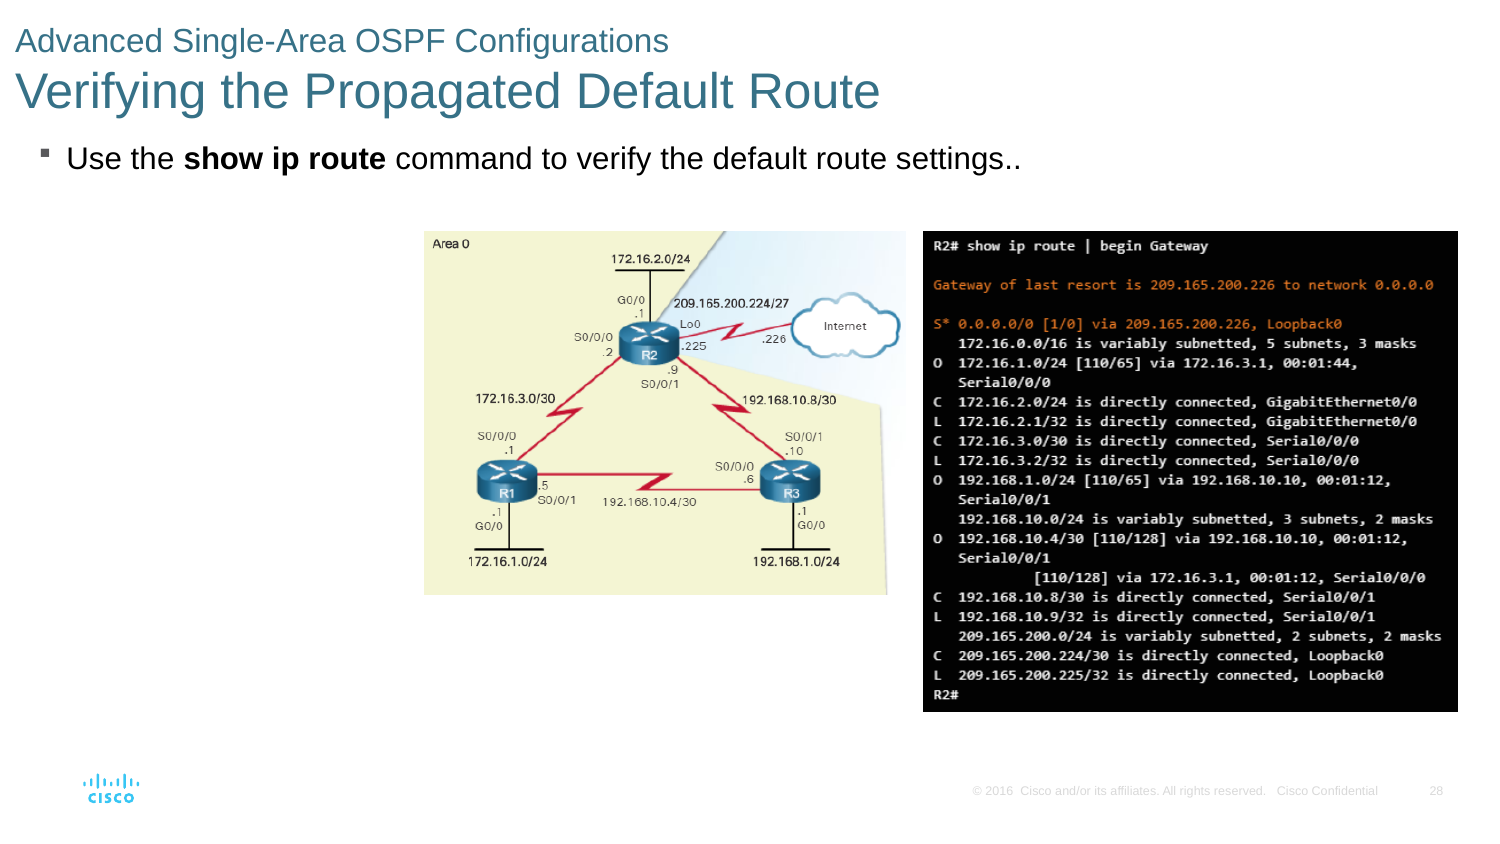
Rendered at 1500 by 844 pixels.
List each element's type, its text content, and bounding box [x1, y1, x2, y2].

list Use the show ip route command to verify the default route settings.. [23, 131, 1476, 813]
title Advanced Single-Area OSPF Configurations Verifying the Propagated Default Route [0, 6, 1500, 131]
picture [923, 231, 1458, 712]
picture [424, 231, 906, 595]
